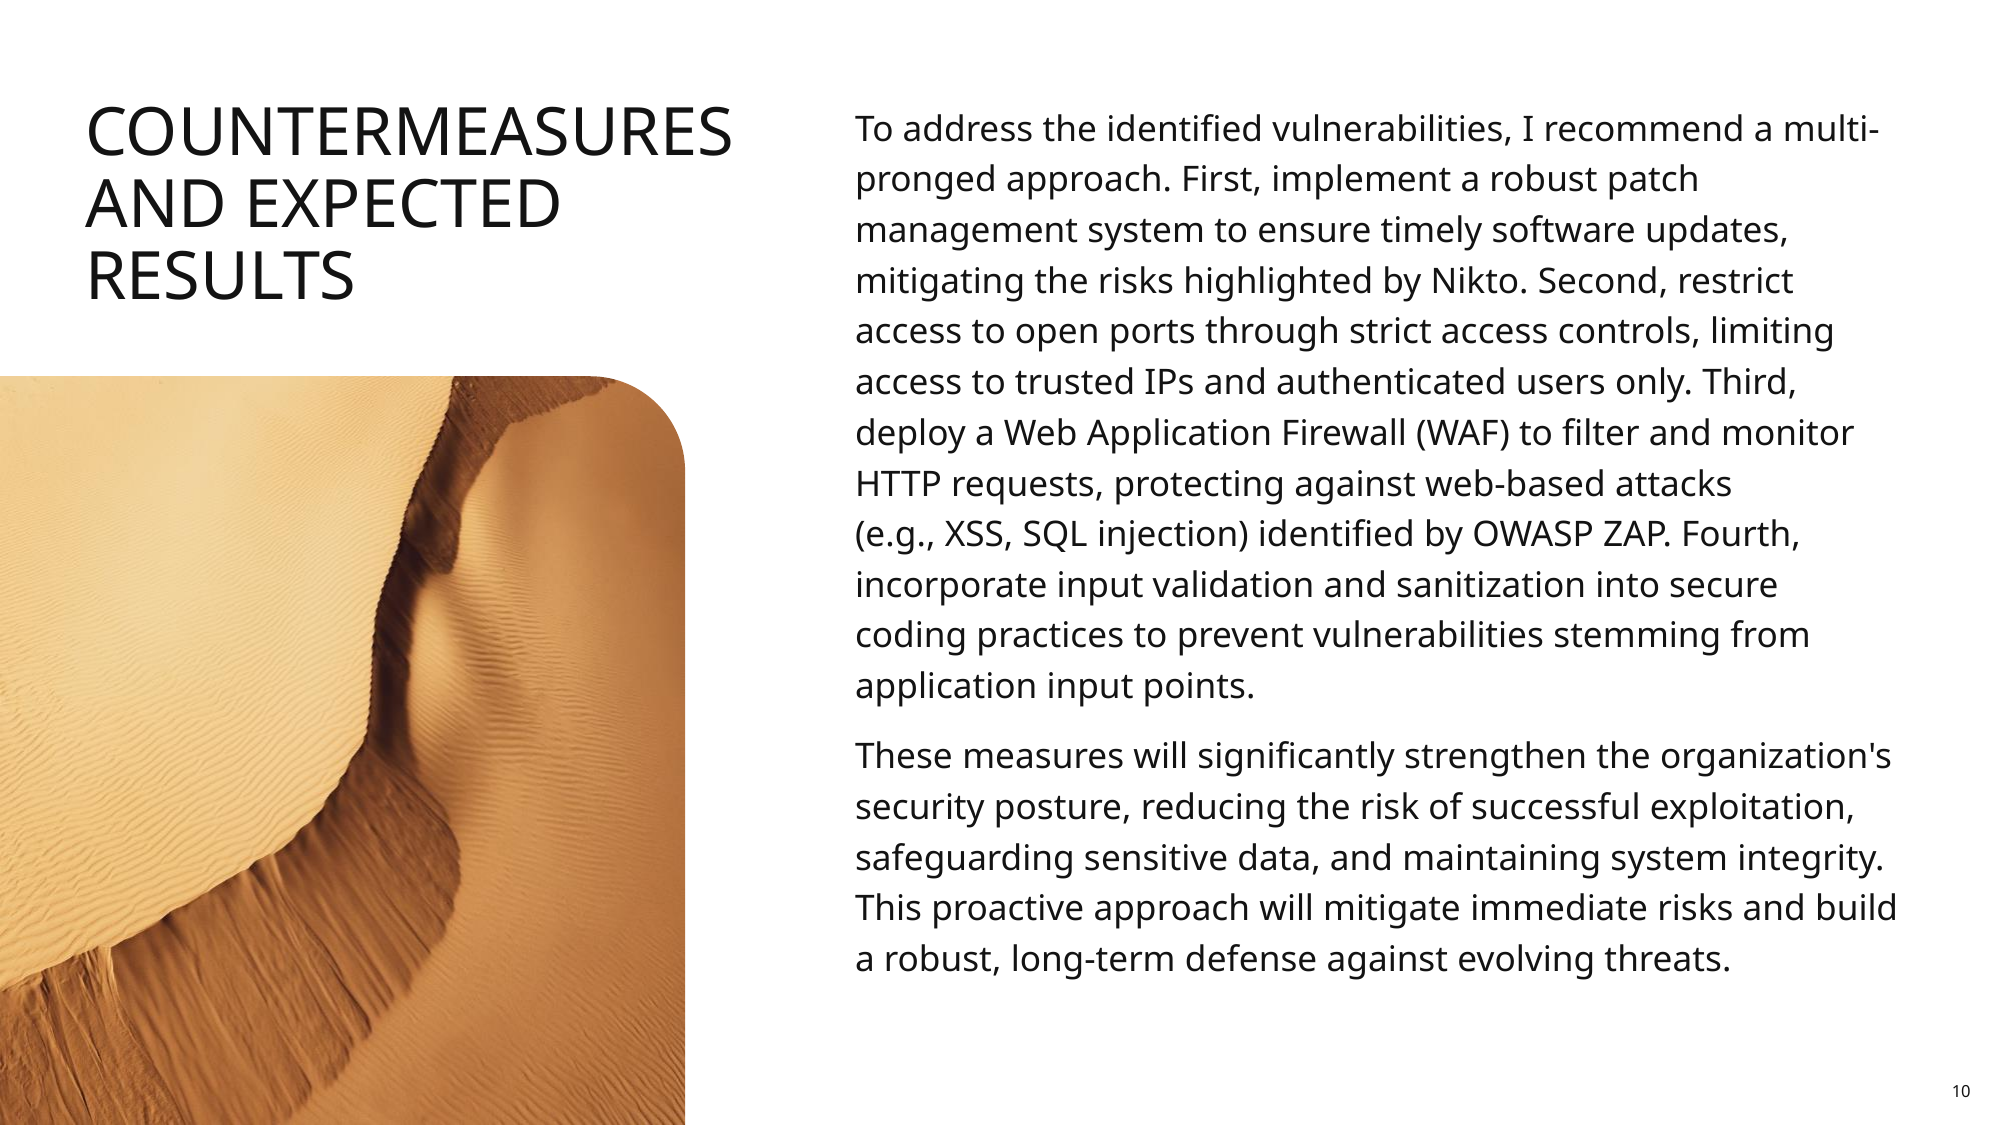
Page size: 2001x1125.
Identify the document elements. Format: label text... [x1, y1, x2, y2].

list To address the identified vulnerabilities, I recommend a multi-pronged approach. First, implement a robust patch management system to ensure timely software updates, mitigating the risks highlighted by Nikto. Second, restrict access to open ports through strict access controls, limiting access to trusted IPs and authenticated users only. Third, deploy a Web Application Firewall (WAF) to filter and monitor HTTP requests, protecting against web-based attacks (e.g., XSS, SQL injection) identified by OWASP ZAP. Fourth, incorporate input validation and sanitization into secure coding practices to prevent vulnerabilities stemming from application input points. These measures will significantly strengthen the organization's security posture, reducing the risk of successful exploitation, safeguarding sensitive data, and maintaining system integrity. This proactive approach will mitigate immediate risks and build a robust, long-term defense against evolving threats. [840, 90, 1917, 1040]
slide_number 10 [1910, 1064, 1986, 1120]
picture [0, 376, 686, 1125]
title Countermeasures and expected results [70, 90, 818, 329]
